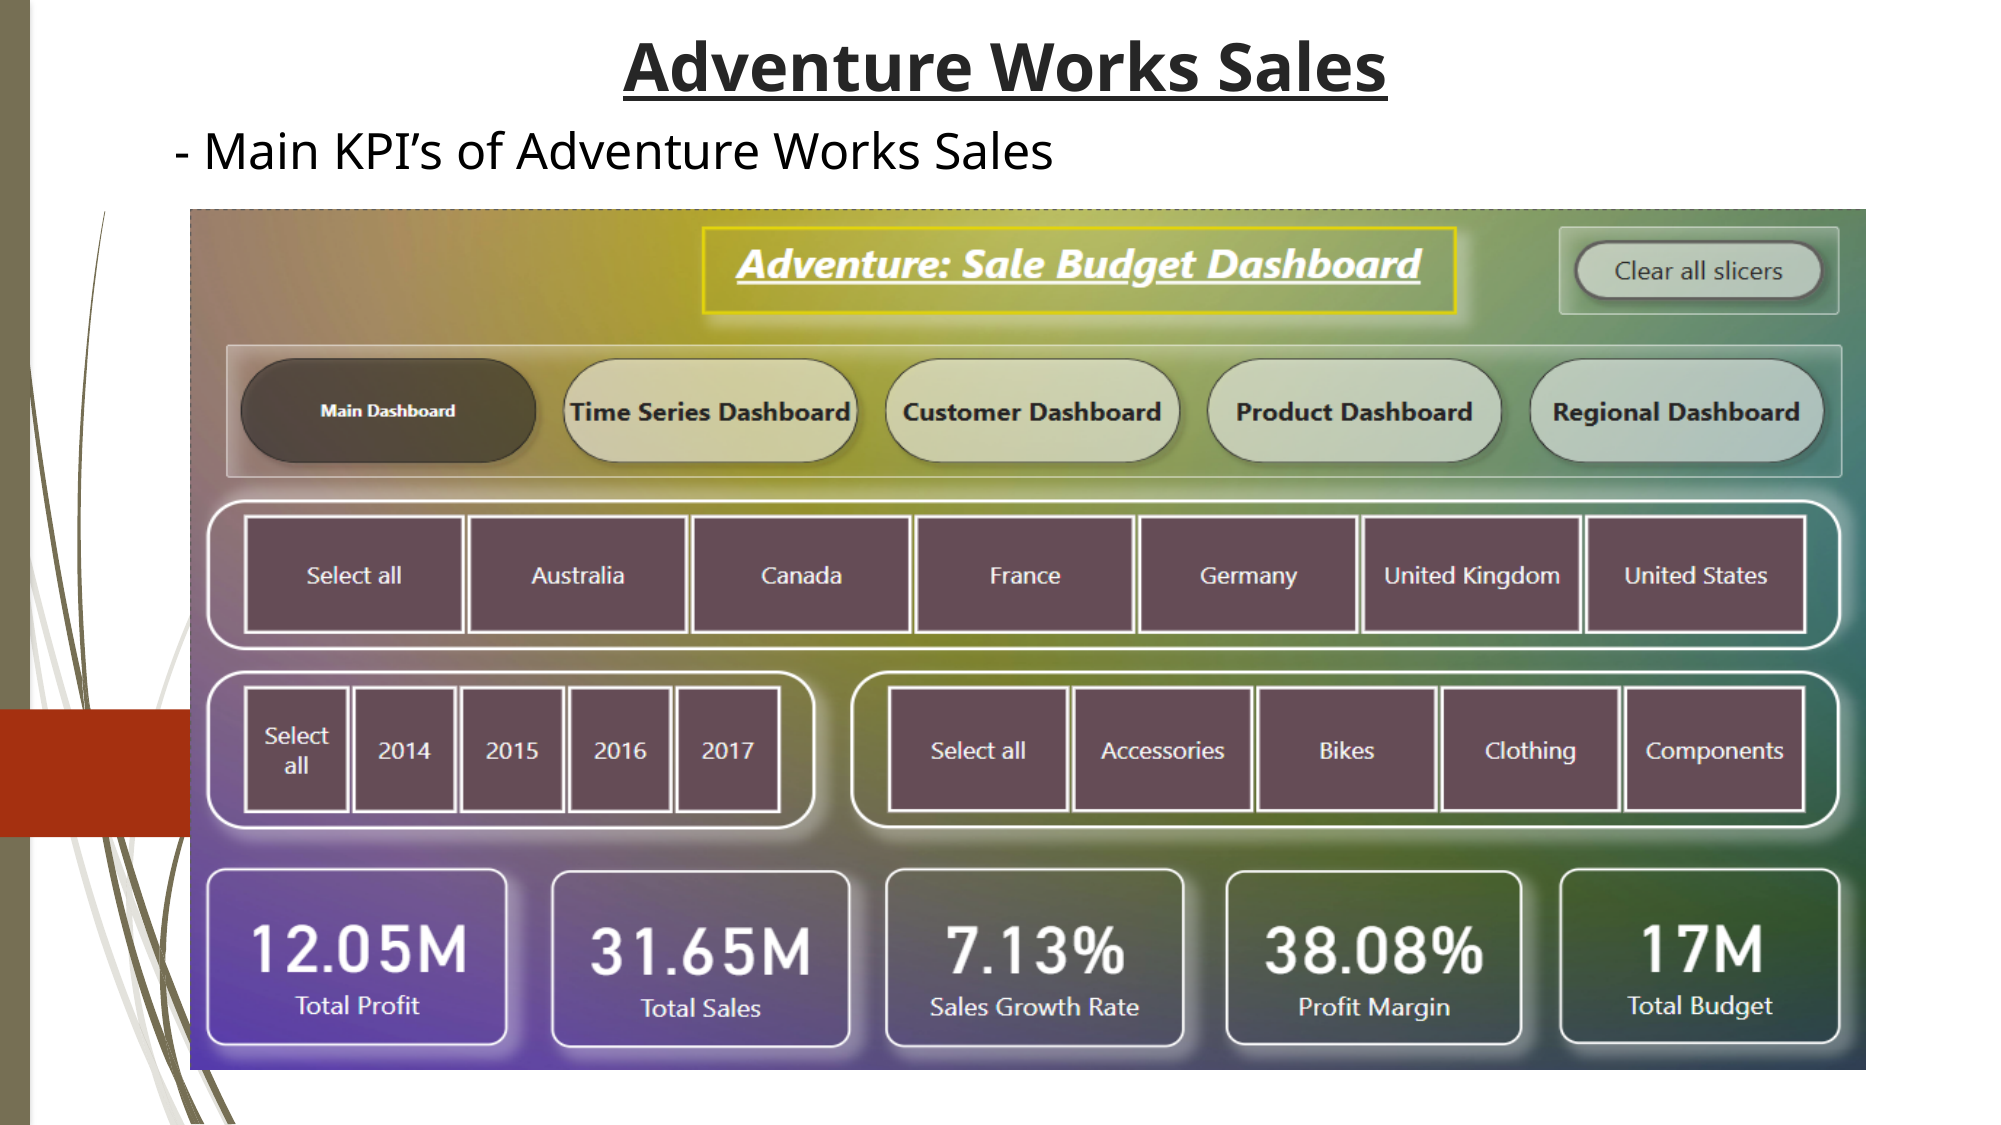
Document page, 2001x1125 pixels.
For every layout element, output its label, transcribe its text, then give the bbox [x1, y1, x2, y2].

text_box - Main KPI’s of Adventure Works Sales [159, 112, 1897, 188]
picture [190, 209, 1867, 1071]
subtitle - Neil Armstrong [180, 857, 186, 1045]
title Adventure Works Sales [274, 6, 1737, 112]
